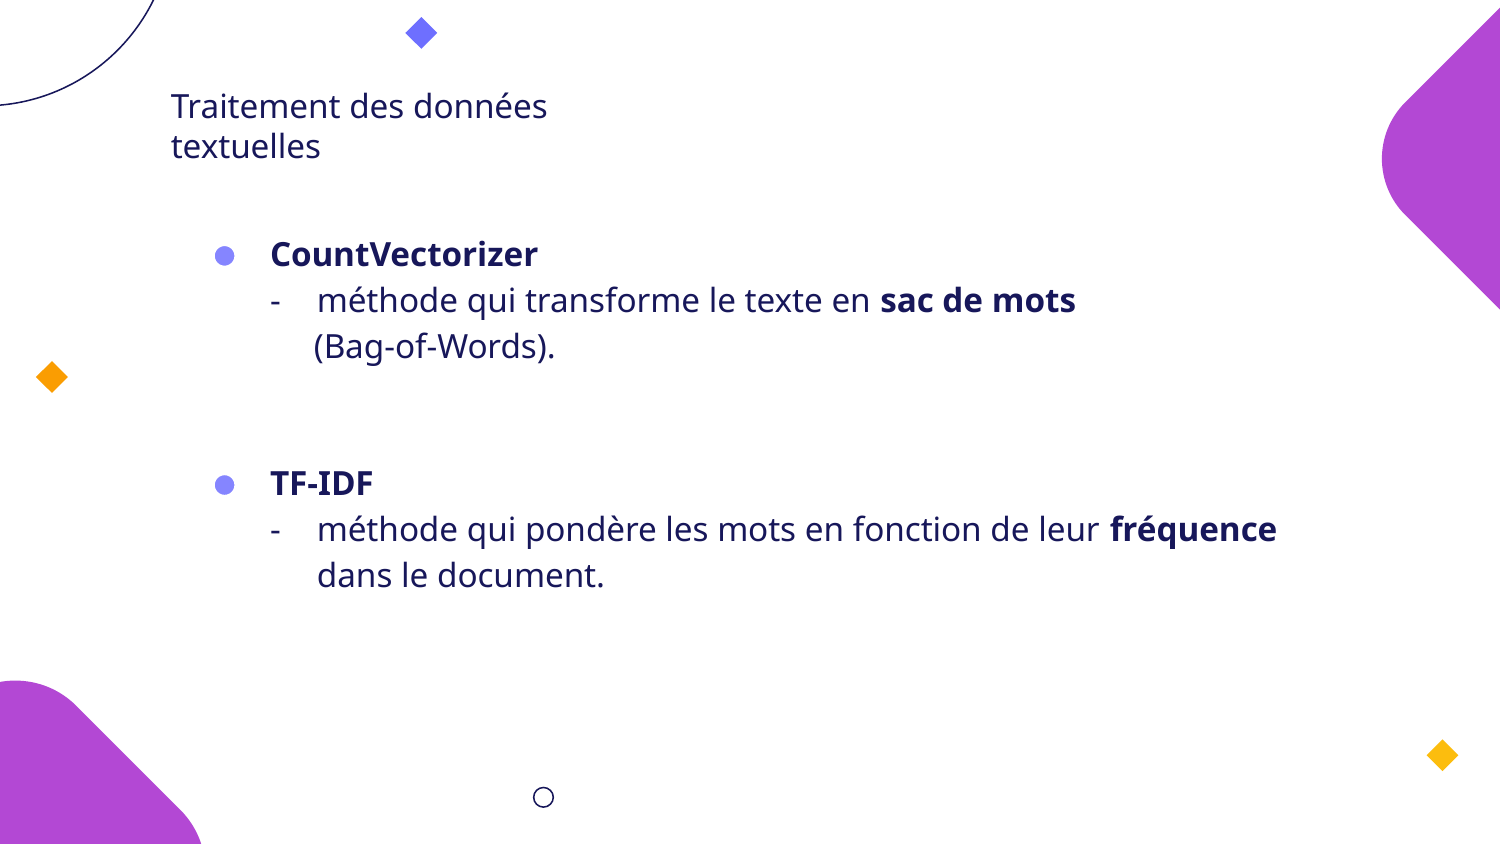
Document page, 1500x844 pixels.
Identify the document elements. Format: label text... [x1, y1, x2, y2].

text_box [210, 471, 239, 500]
text_box TF-IDF méthode qui pondère les mots en fonction de leur fréquence dans le document. [255, 441, 1299, 629]
text_box [210, 241, 239, 270]
text_box CountVectorizer méthode qui transforme le texte en sac de mots (Bag-of-Words). [255, 212, 1124, 429]
title Traitement des données textuelles [155, 70, 670, 149]
